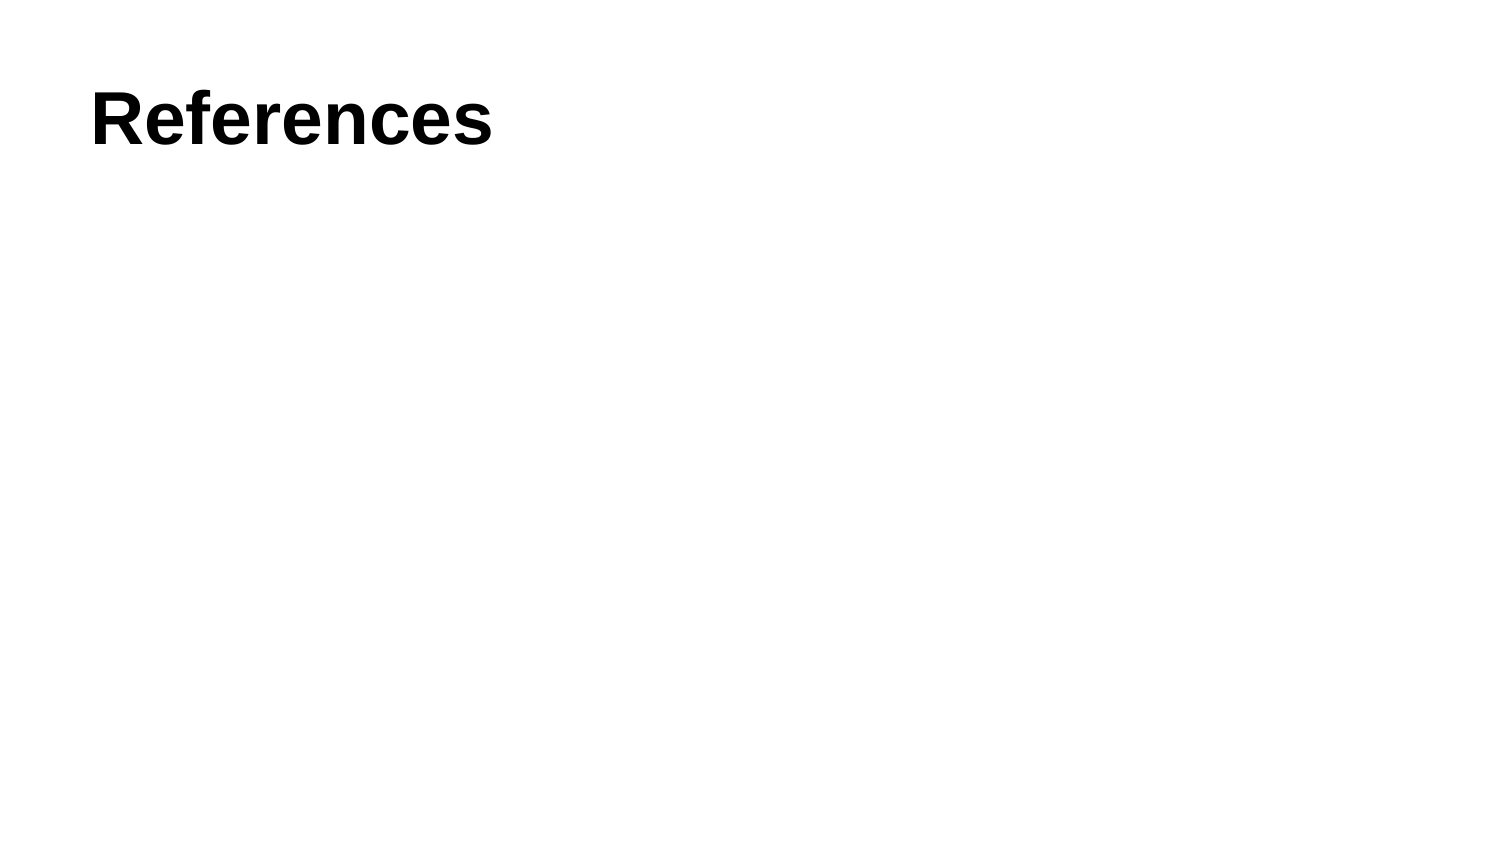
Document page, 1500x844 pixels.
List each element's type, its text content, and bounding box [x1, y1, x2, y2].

title References [75, 33, 1425, 175]
